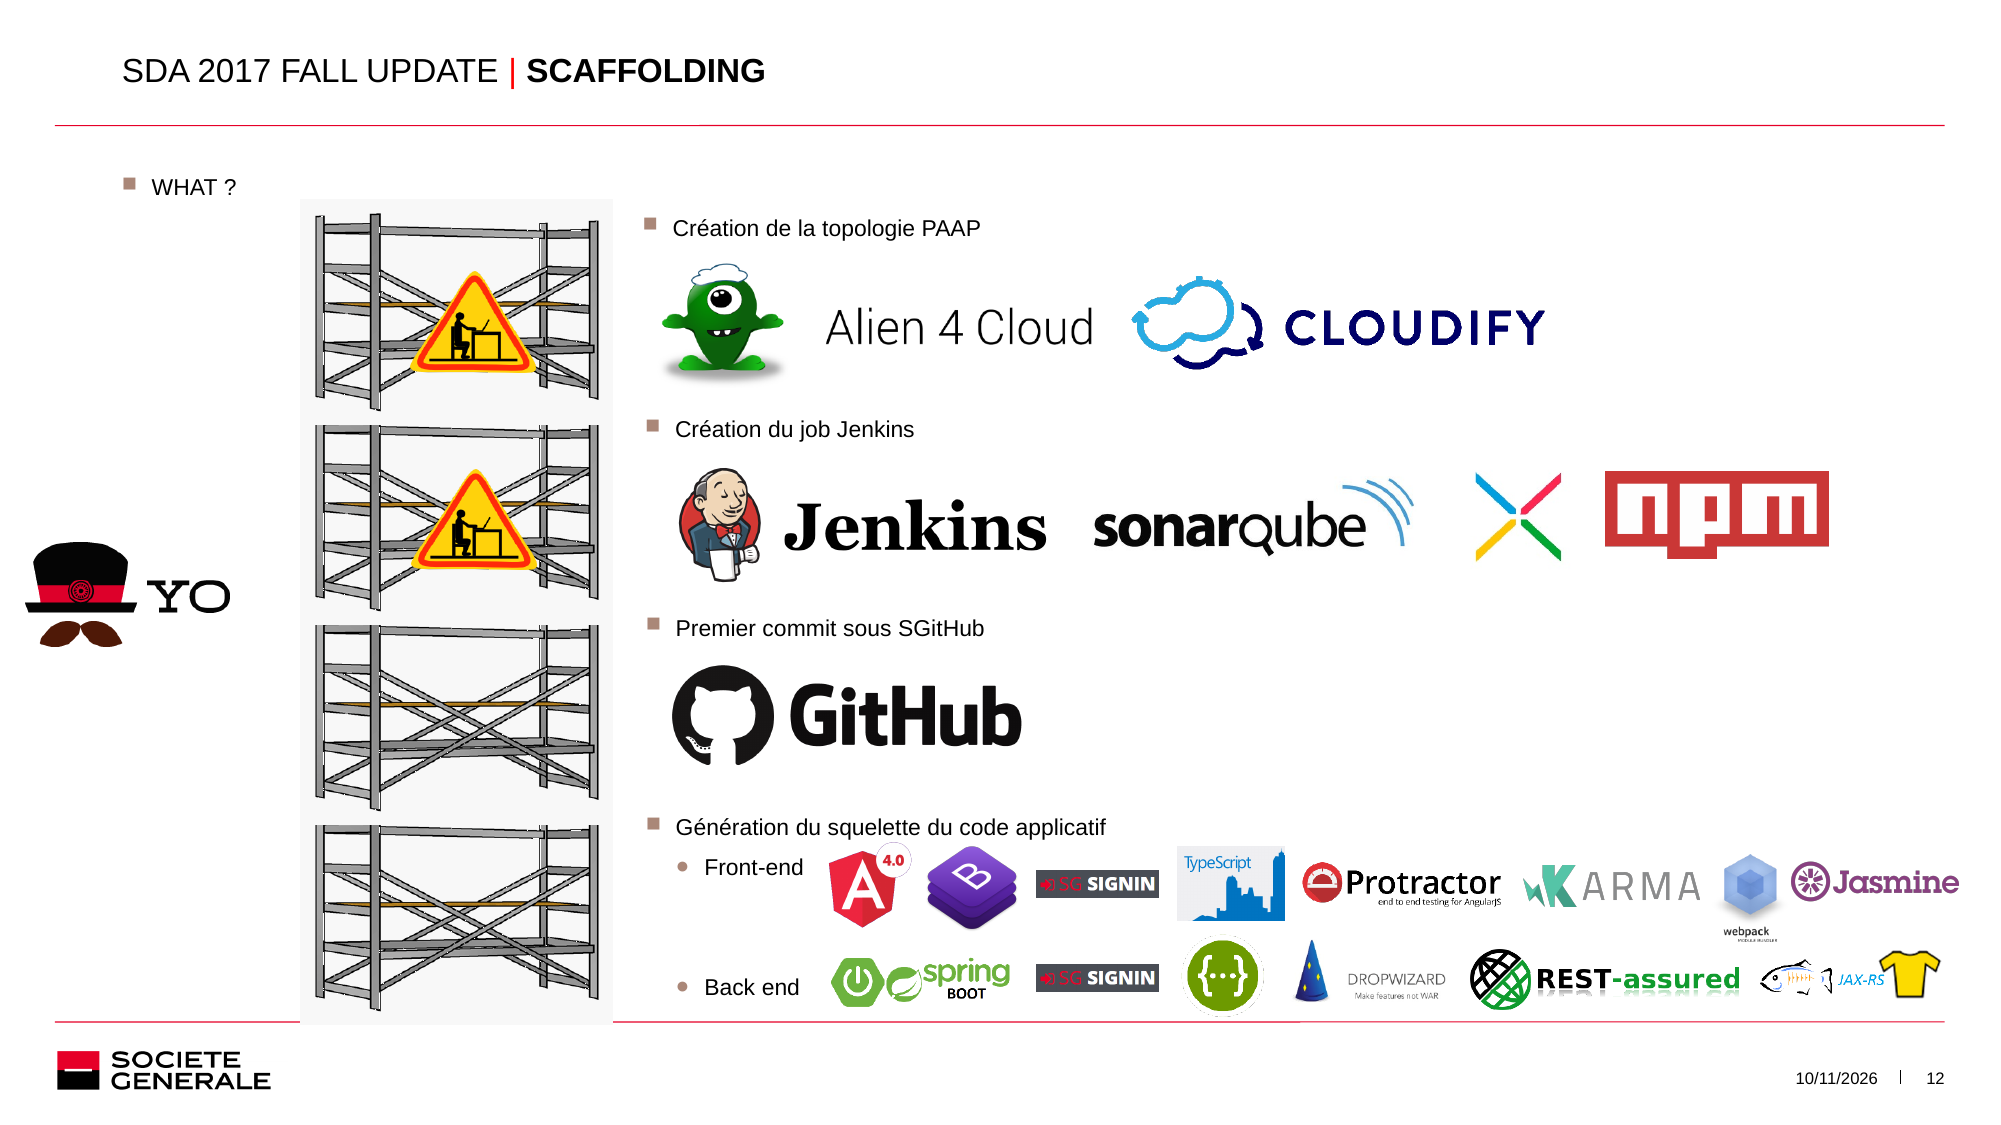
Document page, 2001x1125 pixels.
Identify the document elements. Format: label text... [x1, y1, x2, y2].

picture [1177, 845, 1285, 921]
picture [1091, 470, 1417, 559]
title SDA 2017 FALL UPDATE | SCAFFOLDING [121, 42, 1878, 90]
text_box Génération du squelette du code applicatif Front-end Back end [645, 814, 1945, 1013]
list WHAT ? [121, 172, 1878, 976]
picture [1302, 861, 1501, 907]
picture [1469, 949, 1531, 1010]
picture [1035, 870, 1159, 899]
picture [1711, 854, 1969, 942]
picture [638, 253, 1577, 391]
picture [919, 844, 1024, 933]
picture [299, 199, 613, 1026]
picture [1281, 935, 1463, 1006]
picture [669, 663, 1024, 770]
picture [51, 1037, 288, 1103]
picture [21, 488, 234, 701]
picture [674, 464, 1049, 585]
picture [1181, 934, 1264, 1017]
picture [823, 837, 916, 932]
picture [1523, 865, 1701, 907]
text_box Premier commit sous SGitHub [645, 613, 1945, 814]
picture [830, 956, 1010, 1008]
picture [1538, 966, 1739, 997]
picture [1035, 964, 1159, 993]
picture [1605, 471, 1830, 560]
text_box Création de la topologie PAAP [642, 213, 1942, 414]
text_box Création du job Jenkins [645, 414, 1944, 616]
picture [1758, 942, 1942, 1007]
picture [1459, 458, 1577, 576]
